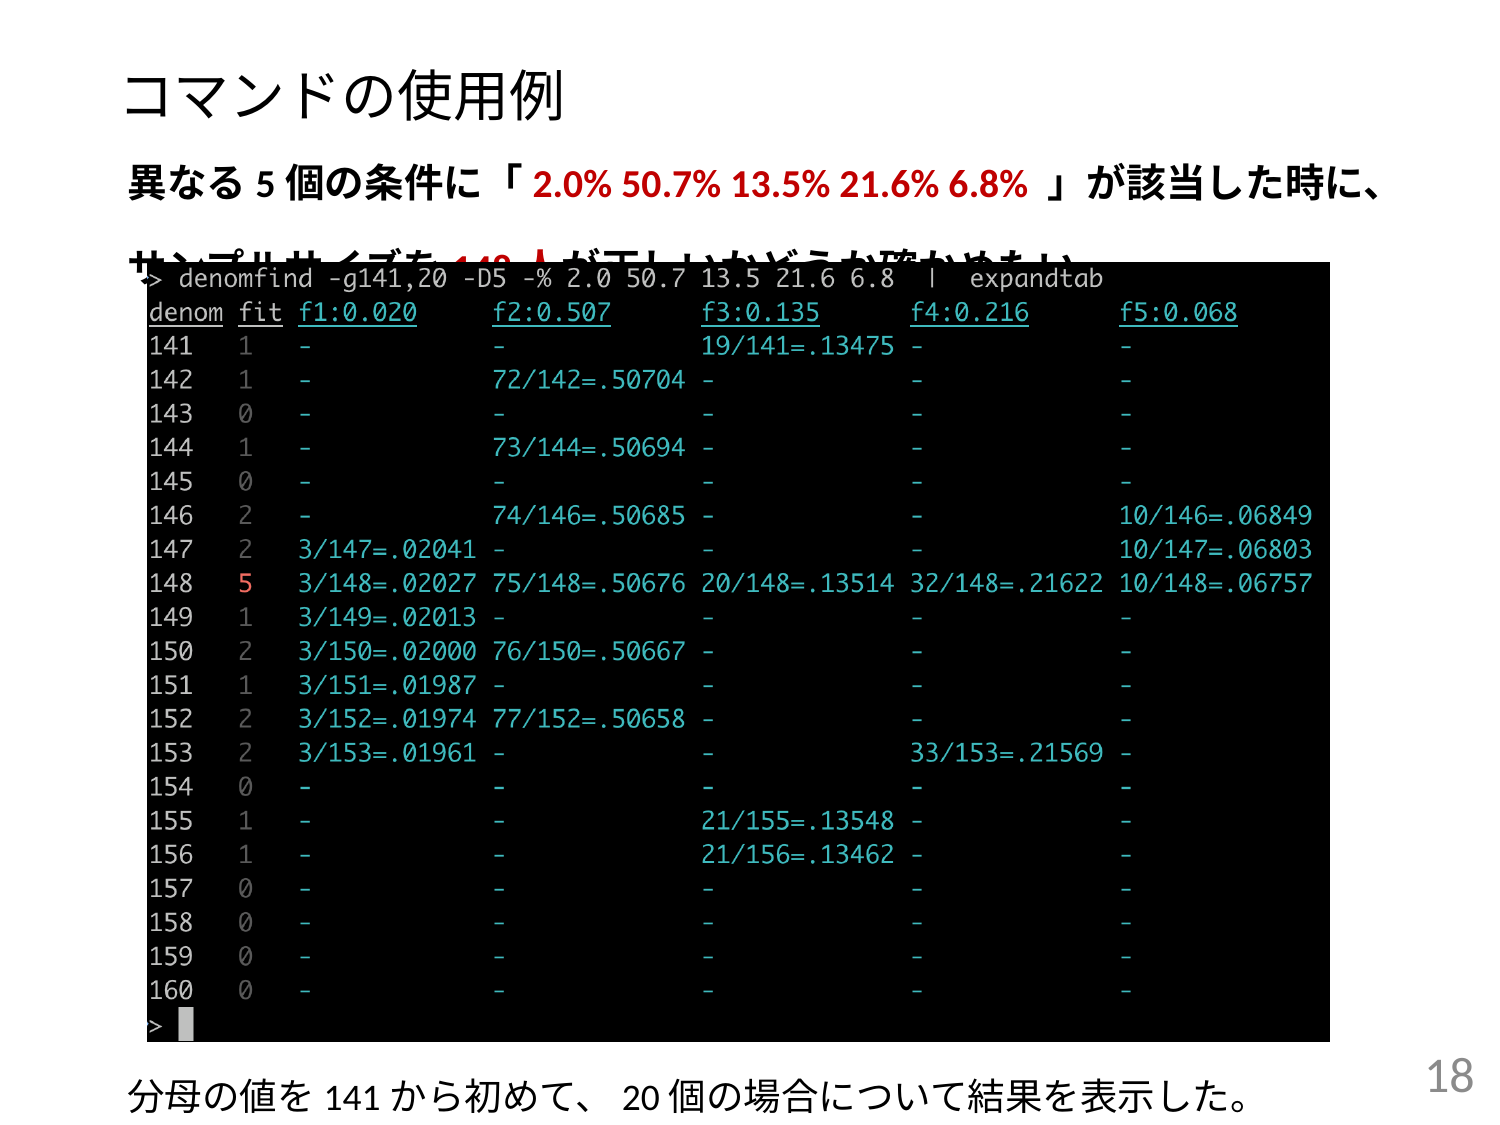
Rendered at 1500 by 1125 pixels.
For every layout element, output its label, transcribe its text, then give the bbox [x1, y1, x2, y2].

text_box 分母の値を141から初めて、20個の場合について結果を表示した。 [112, 1065, 1264, 1125]
title コマンドの使用例 [103, 59, 1397, 137]
slide_number 18 [1152, 1042, 1490, 1103]
picture [147, 262, 1330, 1042]
list 異なる5個の条件に「2.0% 50.7% 13.5% 21.6% 6.8% 」が該当した時に、 サンプルサイズを148人が正しいかどうか確かめたい。 [112, 155, 1407, 300]
